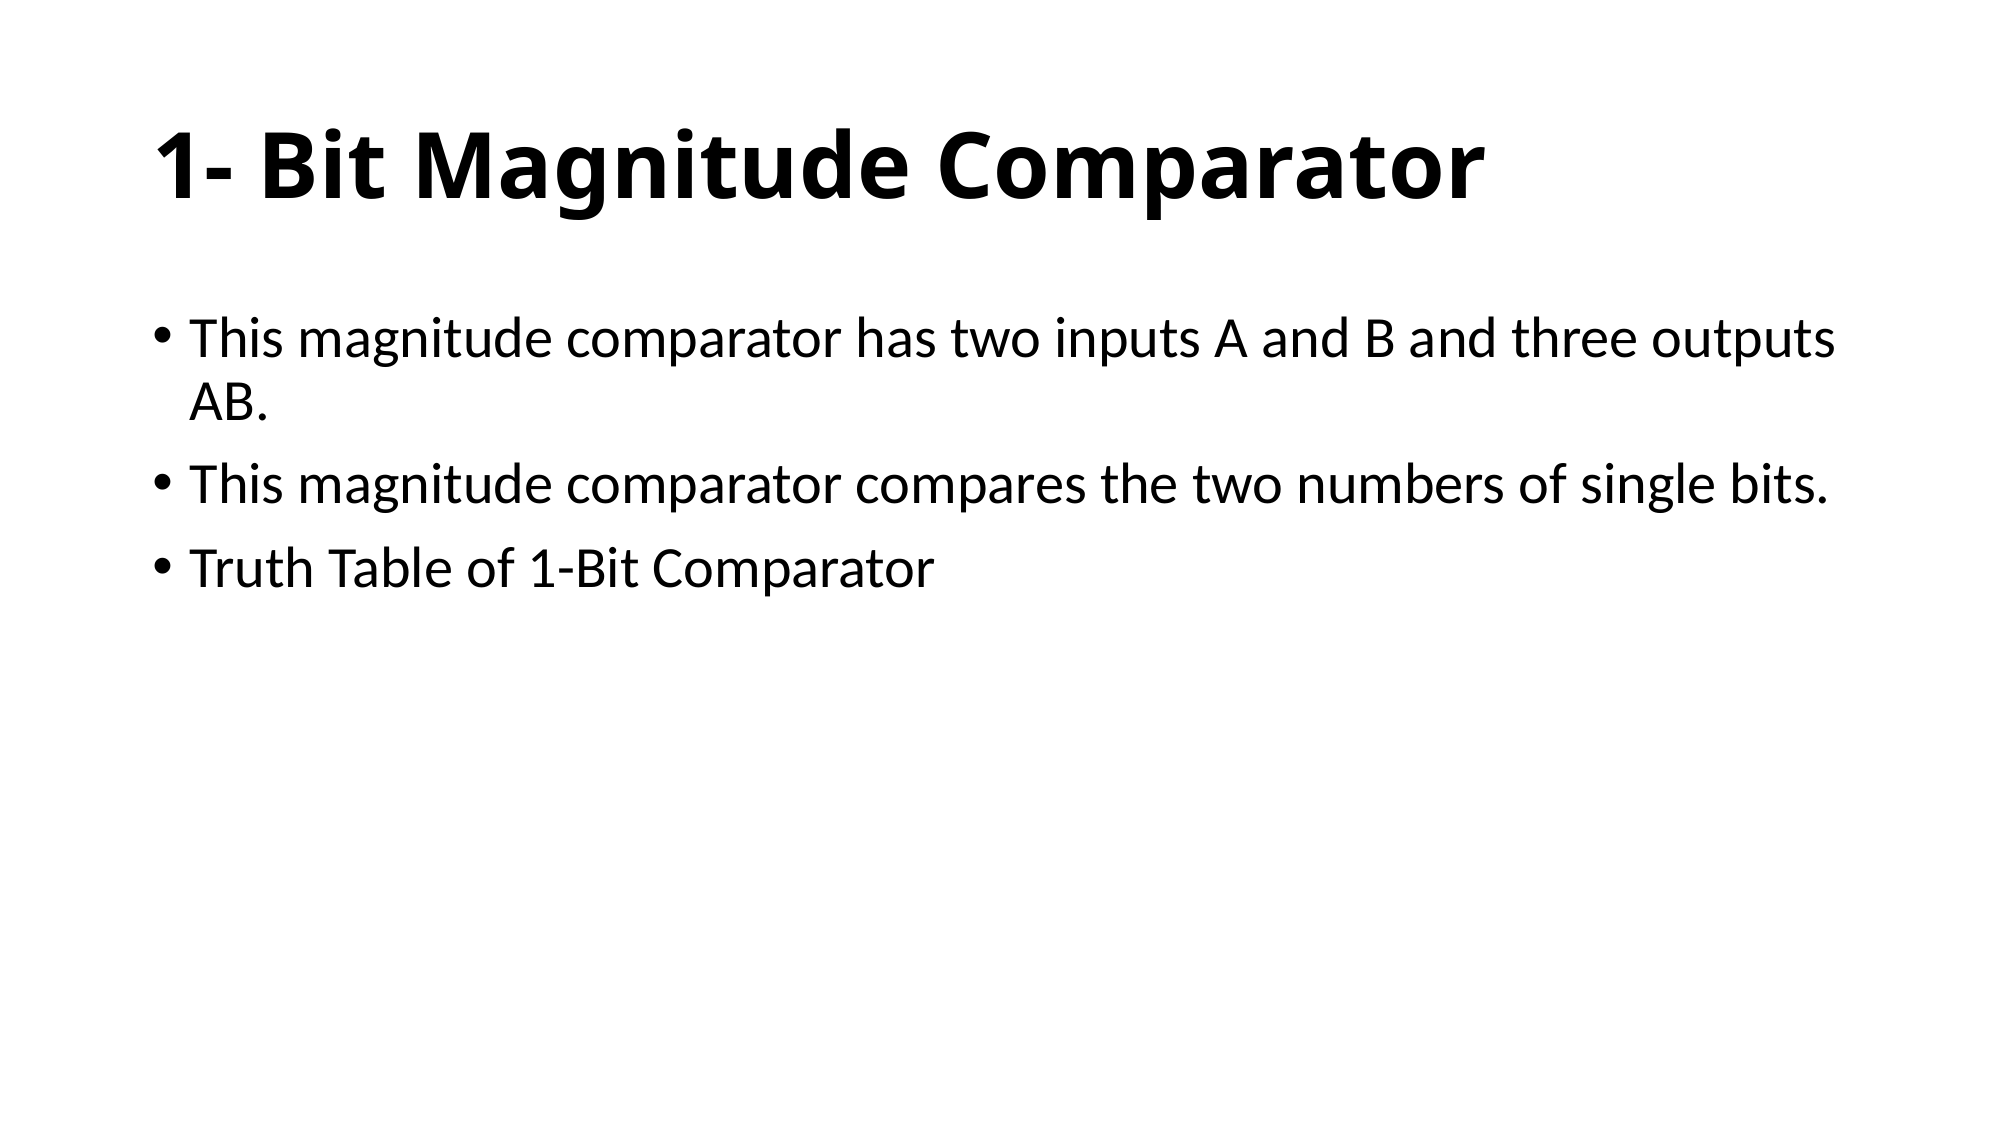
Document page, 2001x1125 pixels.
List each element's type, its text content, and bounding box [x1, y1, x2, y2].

list This magnitude comparator has two inputs A and B and three outputs AB. This magnitude comparator compares the two numbers of single bits. Truth Table of 1-Bit Comparator [137, 299, 1863, 1014]
title 1- Bit Magnitude Comparator [137, 59, 1863, 278]
